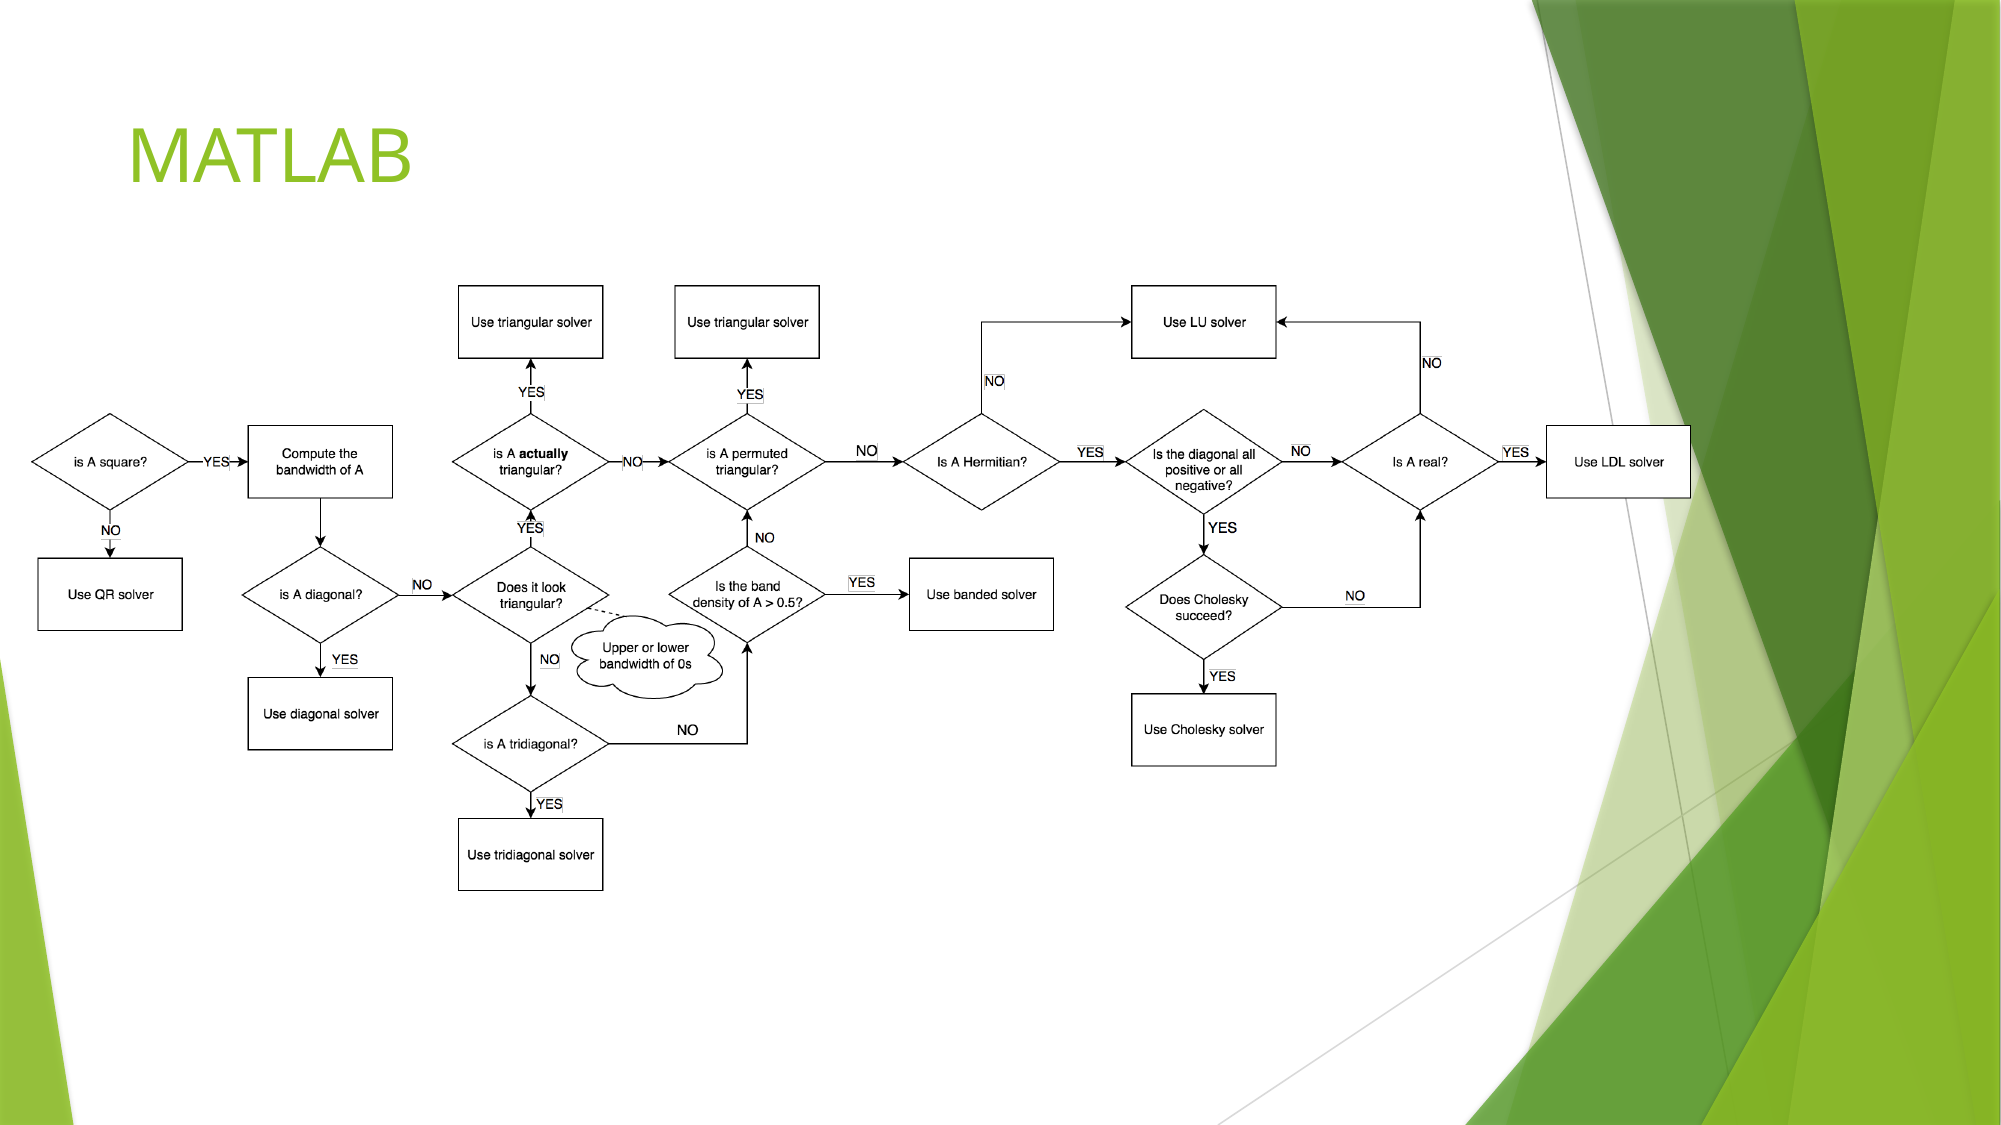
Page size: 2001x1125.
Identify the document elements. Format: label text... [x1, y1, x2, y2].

picture [30, 285, 1691, 891]
title MATLAB [111, 99, 1522, 283]
